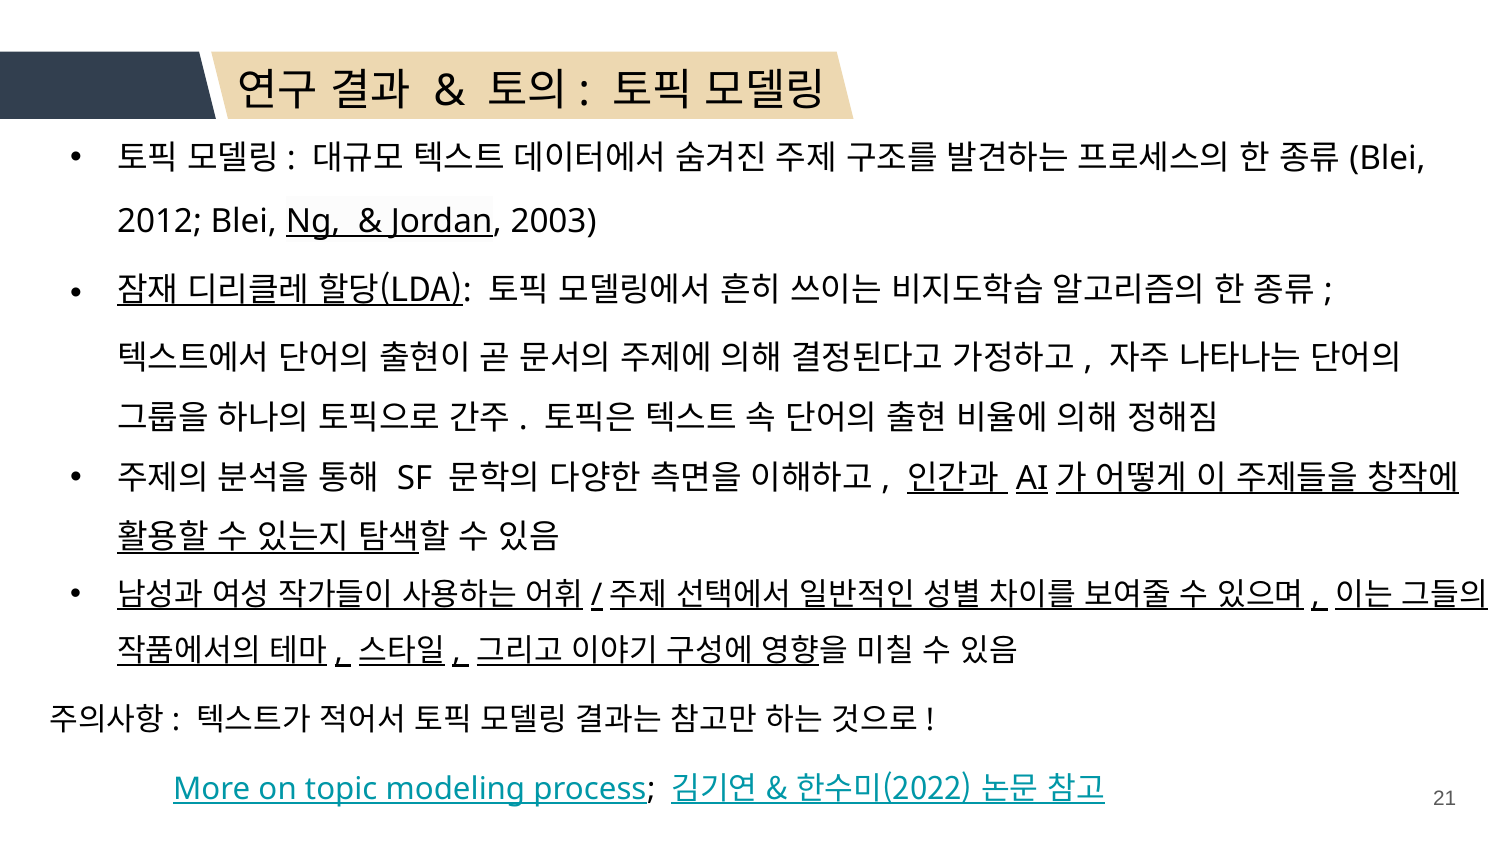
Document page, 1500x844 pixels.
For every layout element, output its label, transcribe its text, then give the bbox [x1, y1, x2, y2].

slide_number 21 [1399, 772, 1468, 822]
text_box 토픽 모델링: 대규모 텍스트 데이터에서 숨겨진 주제 구조를 발견하는 프로세스의 한 종류(Blei, 2012; Blei, Ng, & Jordan, 2003) 잠재 디리클레 할당(LDA): 토픽 모델링에서 흔히 쓰이는 비지도학습 알고리즘의 한 종류; 텍스트에서 단어의 출현이 곧 문서의 주제에 의해 결정된다고 가정하고, 자주 나타나는 단어의 그룹을 하나의 토픽으로 간주. 토픽은 텍스트 속 단어의 출현 비율에 의해 정해짐 주제의 분석을 통해 SF 문학의 다양한 측면을 이해하고, 인간과 AI가 어떻게 이 주제들을 창작에 활용할 수 있는지 탐색할 수 있음 남성과 여성 작가들이 사용하는 어휘/주제 선택에서 일반적인 성별 차이를 보여줄 수 있으며, 이는 그들의 작품에서의 테마, 스타일, 그리고 이야기 구성에 영향을 미칠 수 있음 주의사항: 텍스트가 적어서 토픽 모델링 결과는 참고만 하는 것으로! More on topic modeling process; 김기연 & 한수미(2022) 논문 참고 [34, 101, 1500, 327]
text_box [211, 51, 838, 101]
text_box 연구 결과 & 토의: 토픽 모델링 [226, 56, 988, 101]
text_box [0, 51, 212, 119]
